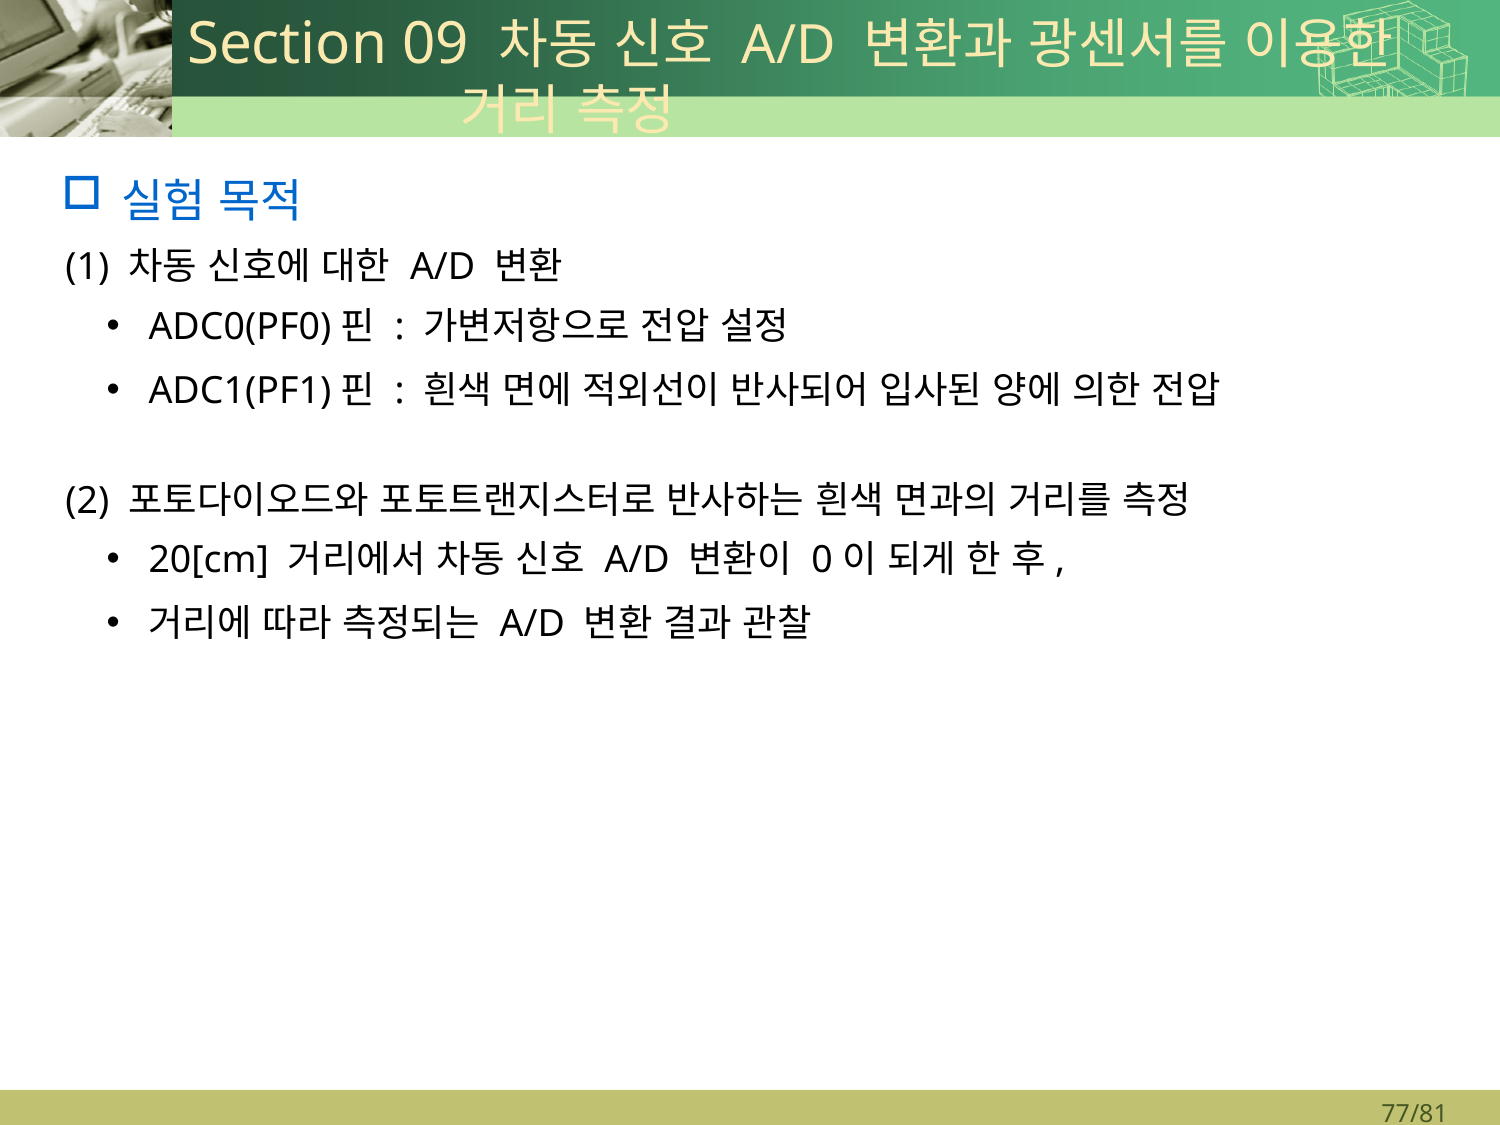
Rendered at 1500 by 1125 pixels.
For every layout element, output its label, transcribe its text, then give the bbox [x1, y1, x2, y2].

title Section 09 차동 신호 A/D 변환과 광센서를 이용한 거리 측정 [172, 75, 1500, 94]
picture [0, 75, 1500, 151]
text_box [0, 0, 1500, 75]
list 실험 목적 (1) 차동 신호에 대한 A/D 변환 ADC0(PF0)핀 : 가변저항으로 전압 설정 ADC1(PF1)핀 : 흰색 면에 적외선이 반사되어 입사된 양에 의한 전압 (2) 포토다이오드와 포토트랜지스터로 반사하는 흰색 면과의 거리를 측정 20[cm] 거리에서 차동 신호 A/D 변환이 0이 되게 한 후, 거리에 따라 측정되는 A/D 변환 결과 관찰 [46, 164, 1459, 1067]
